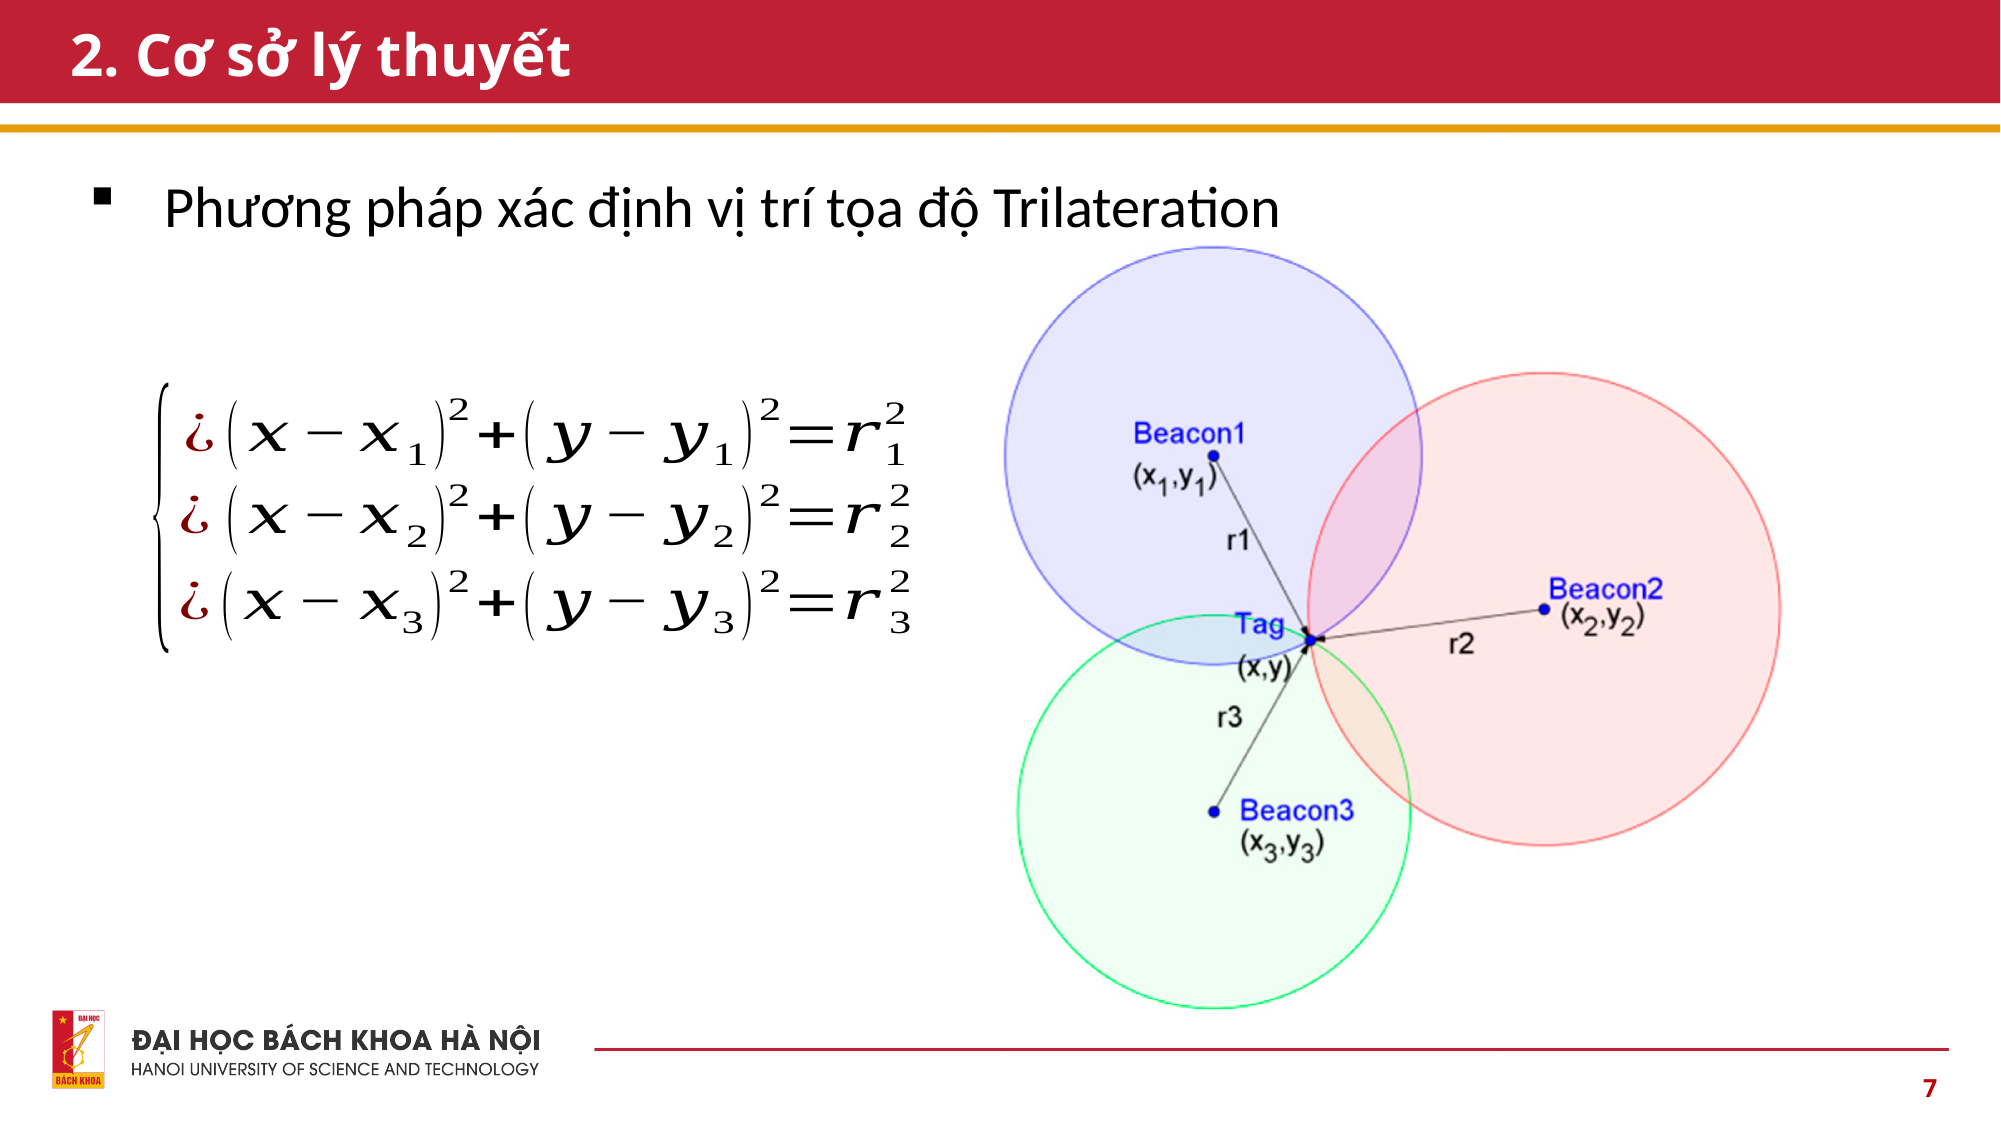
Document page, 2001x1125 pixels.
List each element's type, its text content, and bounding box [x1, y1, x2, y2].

picture [0, 0, 2001, 1125]
text_box Phương pháp xác định vị trí tọa độ Trilateration [75, 161, 1925, 247]
slide_number 7 [1502, 1065, 1953, 1125]
title 2. Cơ sở lý thuyết [55, 18, 1945, 90]
